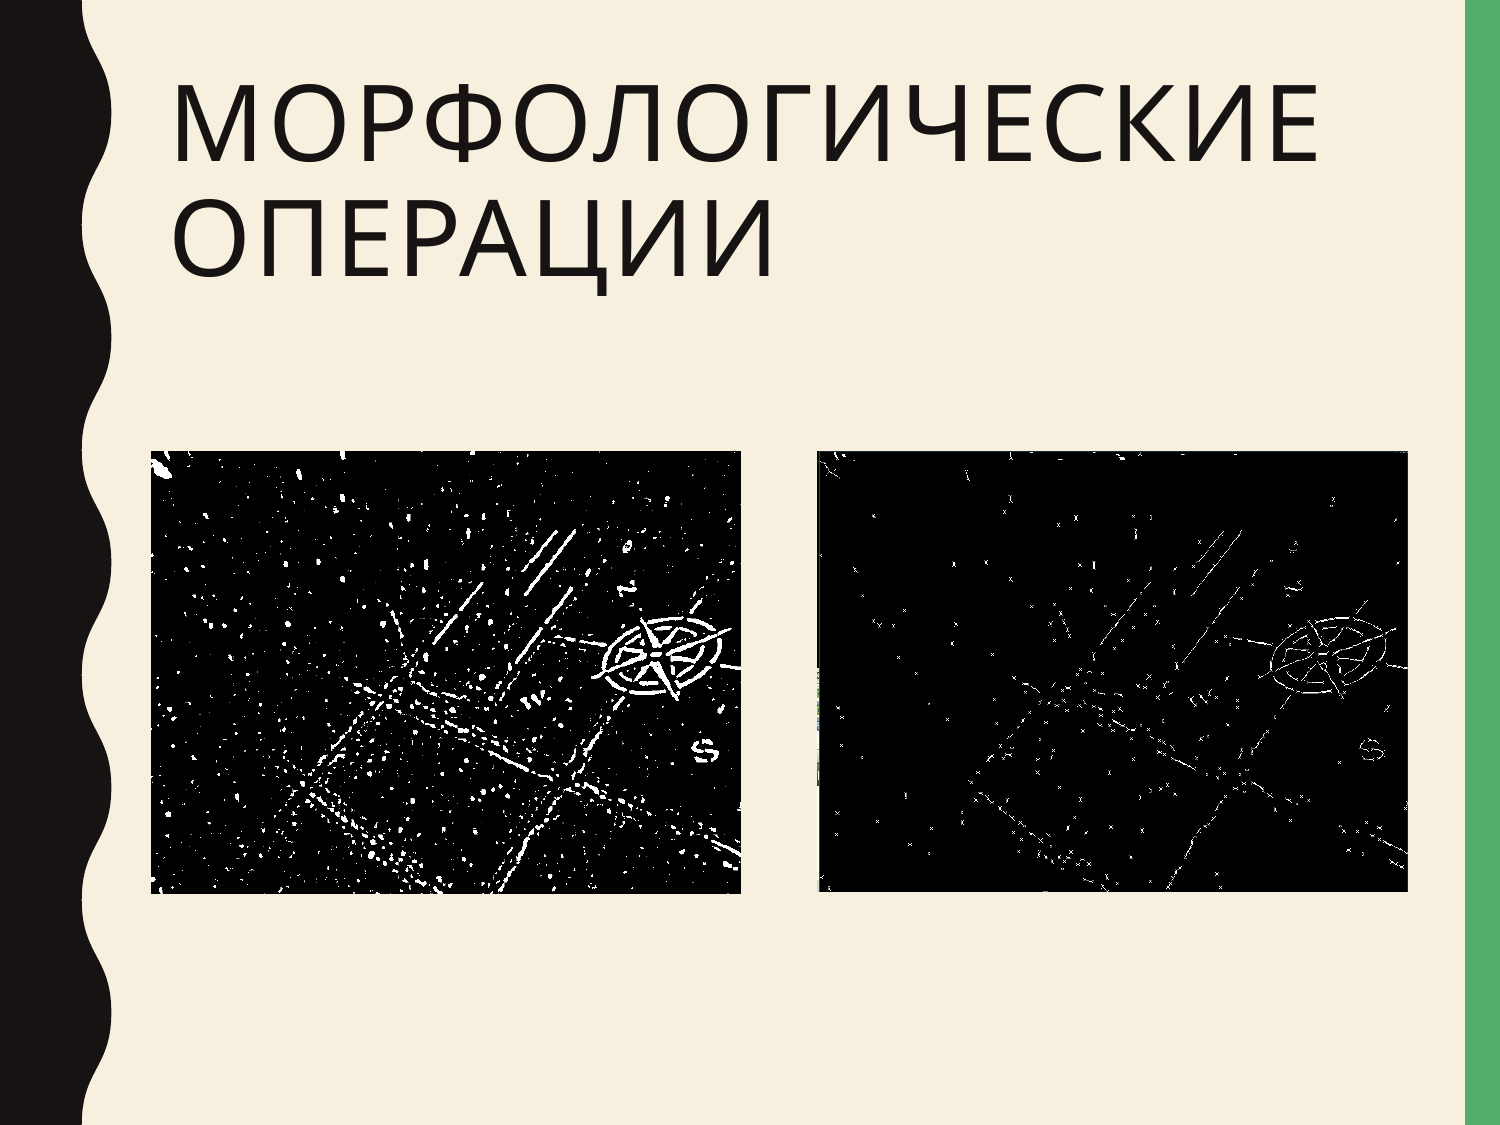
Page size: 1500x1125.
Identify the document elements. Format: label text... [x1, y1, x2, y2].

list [151, 451, 741, 894]
title Морфологические операции [154, 62, 1407, 308]
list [817, 451, 1408, 892]
